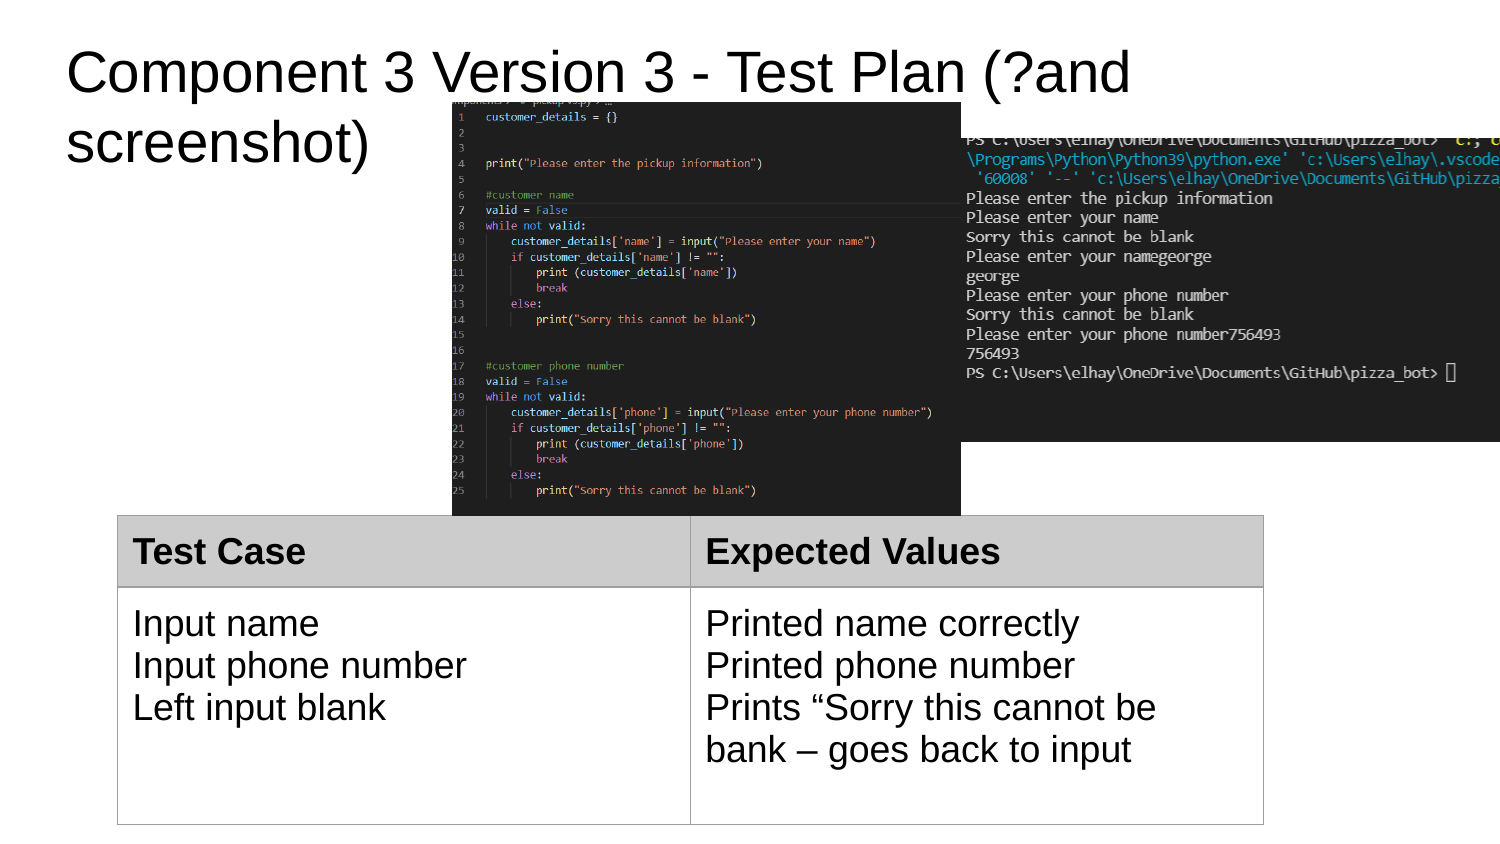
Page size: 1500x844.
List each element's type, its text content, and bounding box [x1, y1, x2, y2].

table_header Test Case [118, 516, 690, 586]
picture [452, 102, 1500, 516]
table_header Expected Values [691, 516, 1263, 586]
table_cell Printed name correctly Printed phone number Prints “Sorry this cannot be bank – goes back to input [691, 588, 1263, 824]
table_cell Input name Input phone number Left input blank [118, 588, 690, 824]
title Component 3 Version 3 - Test Plan (?and screenshot) [51, 19, 1449, 114]
